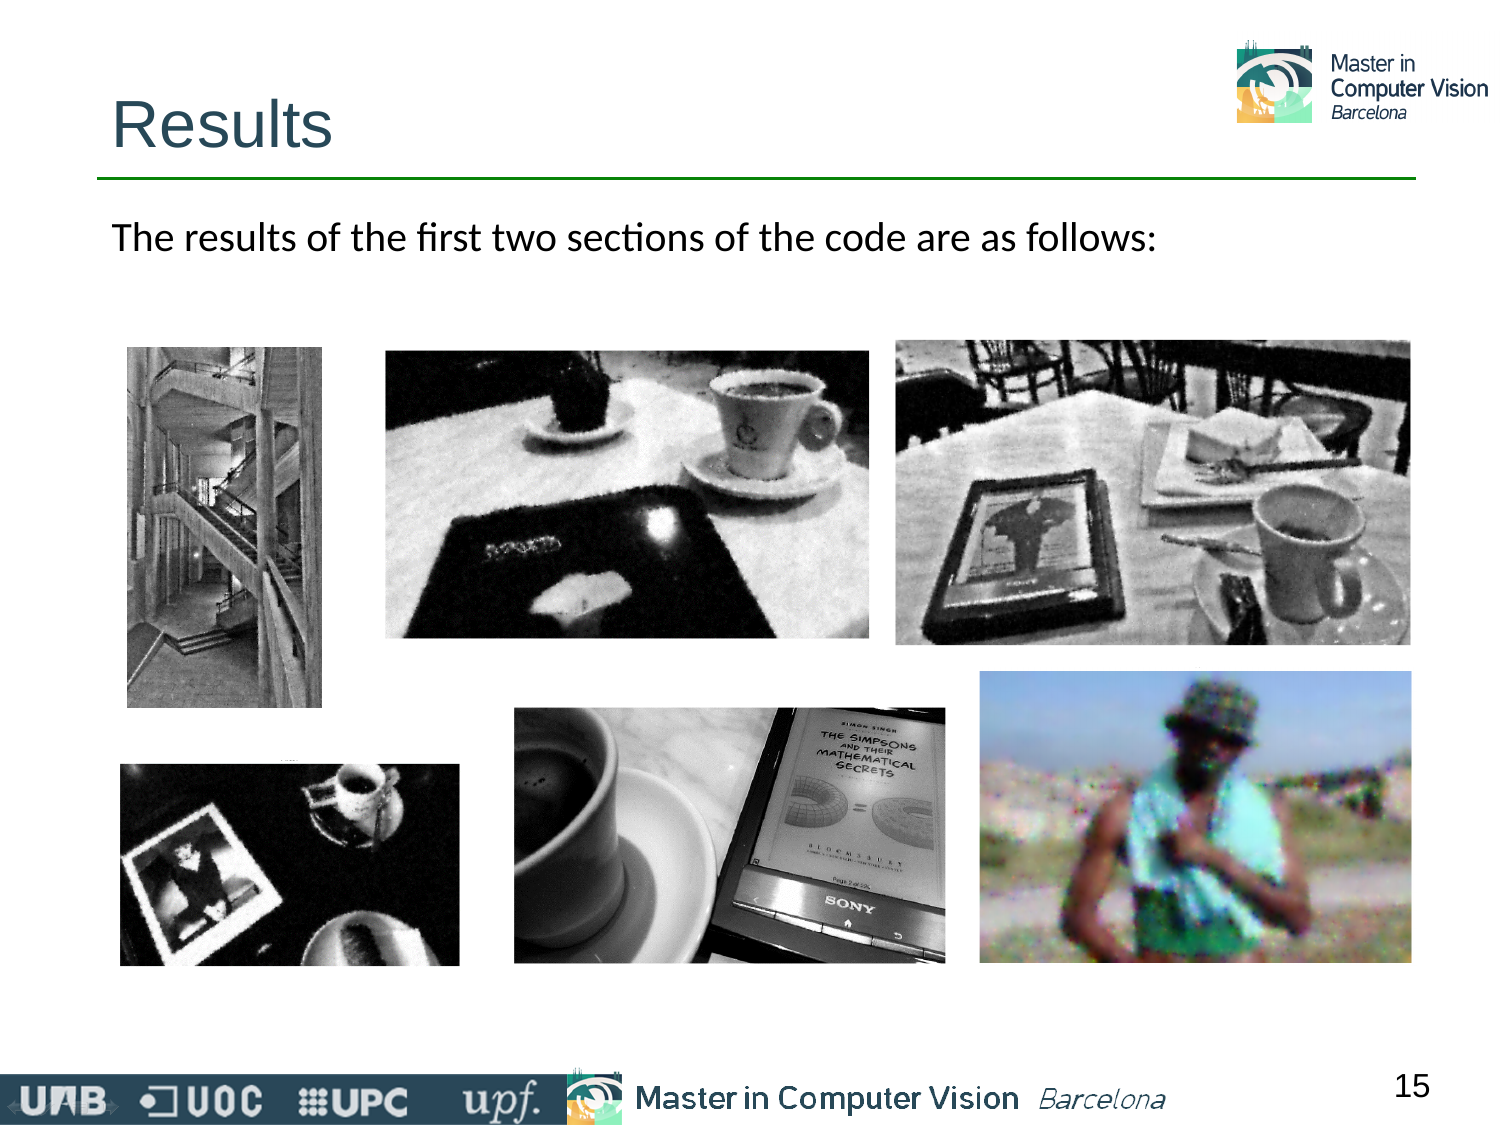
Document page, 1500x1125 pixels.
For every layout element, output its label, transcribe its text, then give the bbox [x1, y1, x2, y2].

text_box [117, 336, 1417, 967]
picture [1236, 31, 1500, 123]
slide_number 15 [1331, 1056, 1446, 1113]
text_box Results [96, 72, 1199, 168]
text_box The results of the first two sections of the code are as follows: [96, 202, 1398, 268]
picture [0, 1065, 1176, 1125]
